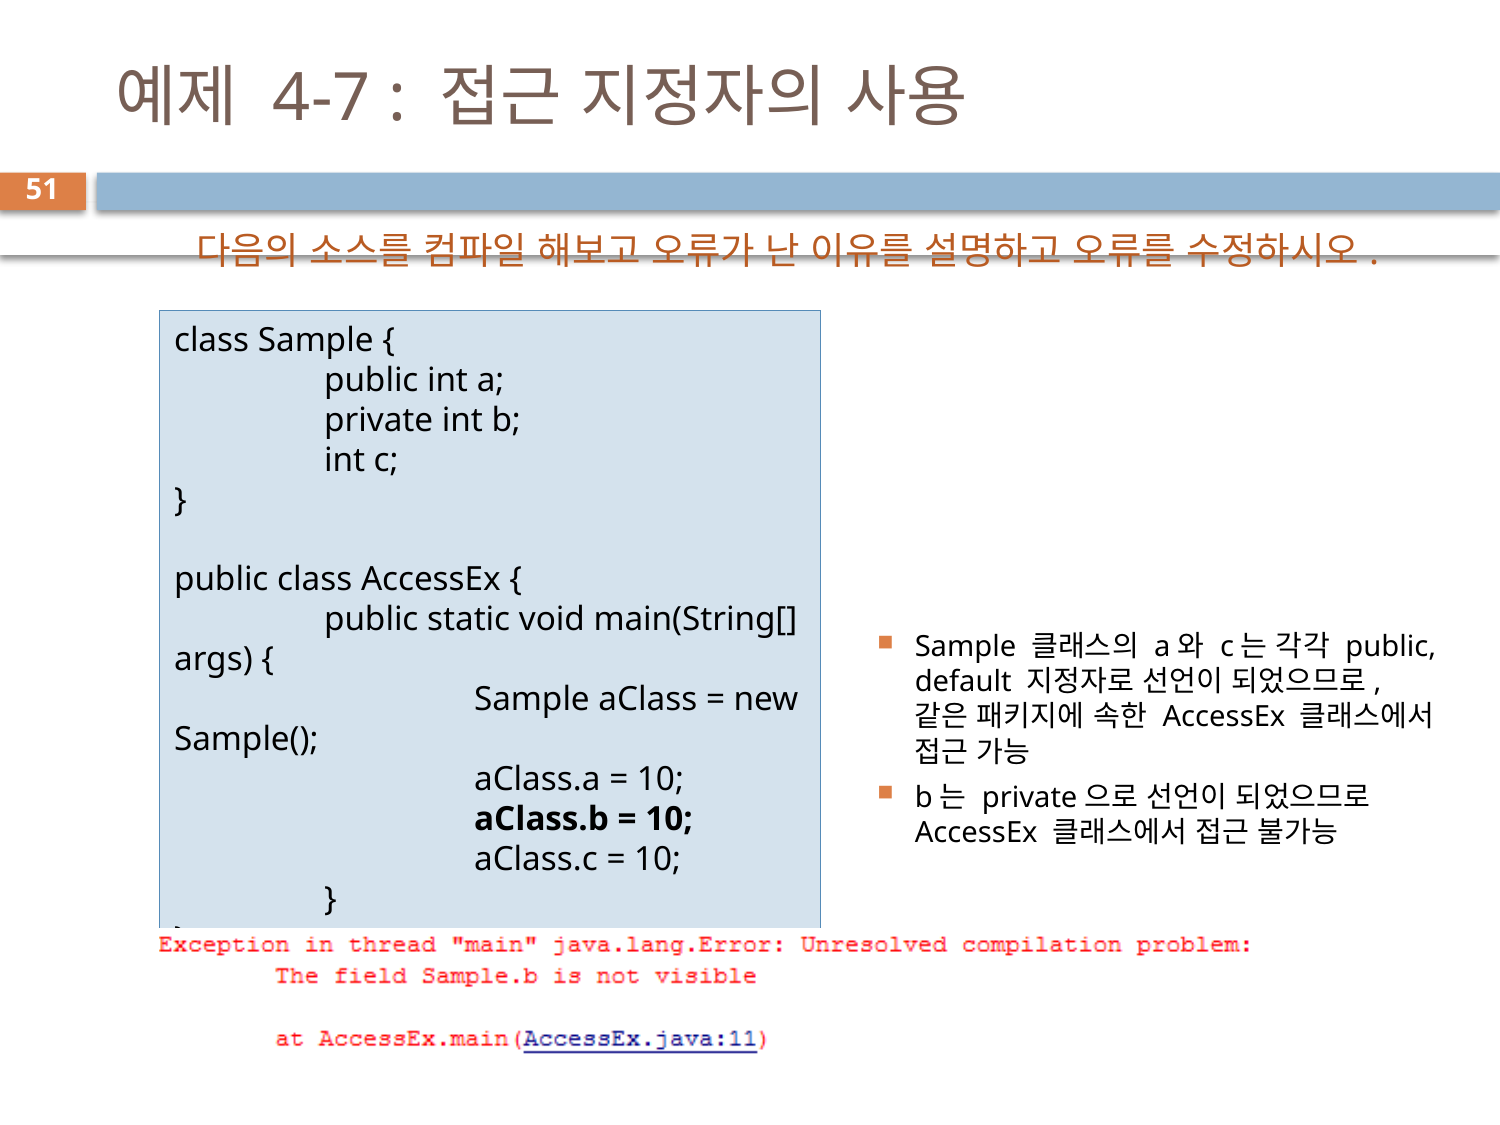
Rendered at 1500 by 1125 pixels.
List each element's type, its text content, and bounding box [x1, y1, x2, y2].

picture [159, 928, 1256, 1059]
text_box [0, 0, 1500, 75]
title 예제 4-7 : 접근 지정자의 사용 [100, 75, 1438, 149]
text_box class Sample { public int a; private int b; int c; } public class AccessEx { public static void main(String[] args) { Sample aClass = new Sample(); aClass.a = 10; aClass.b = 10; aClass.c = 10; } } [159, 310, 821, 928]
slide_number 51 [0, 170, 87, 211]
text_box 다음의 소스를 컴파일 해보고 오류가 난 이유를 설명하고 오류를 수정하시오. [181, 219, 1394, 280]
list Sample 클래스의 a와 c는 각각 public, default 지정자로 선언이 되었으므로, 같은 패키지에 속한 AccessEx 클래스에서 접근 가능 b는 private으로 선언이 되었으므로 AccessEx 클래스에서 접근 불가능 [750, 620, 1462, 892]
